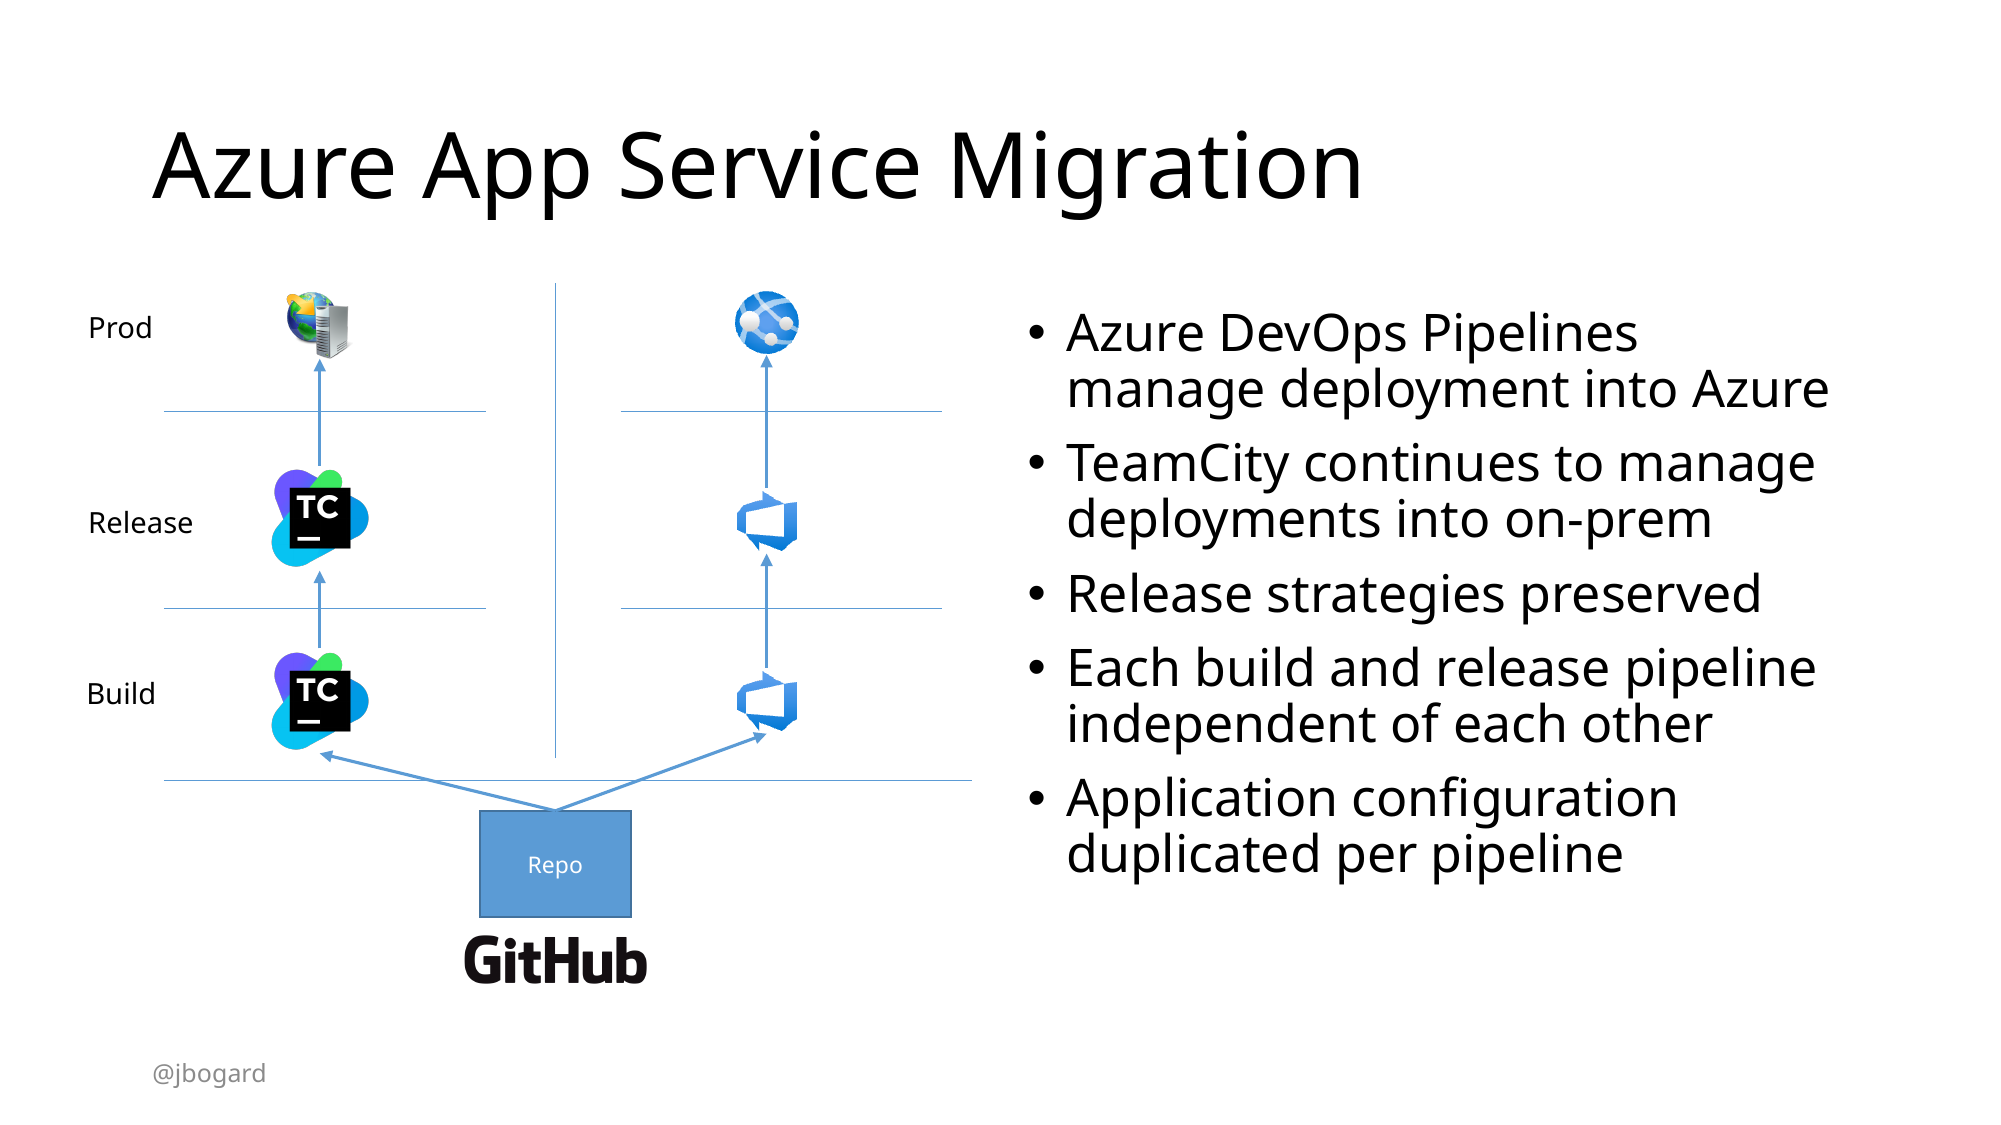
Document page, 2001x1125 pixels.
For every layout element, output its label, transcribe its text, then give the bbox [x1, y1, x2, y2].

text_box Release [73, 496, 235, 547]
picture [733, 487, 800, 554]
picture [733, 667, 800, 734]
title Azure App Service Migration [137, 59, 1863, 278]
picture [733, 288, 800, 356]
slide_number @jbogard [137, 1042, 588, 1103]
picture [267, 648, 373, 754]
picture [267, 465, 373, 571]
text_box Prod [73, 302, 235, 352]
picture [450, 917, 661, 1004]
list Azure DevOps Pipelines manage deployment into Azure TeamCity continues to manage deployments into on-prem Release strategies preserved Each build and release pipeline independent of each other Application configuration duplicated per pipeline [1012, 299, 1863, 1014]
text_box Repo [479, 811, 632, 917]
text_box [555, 733, 767, 811]
text_box Build [71, 667, 233, 718]
picture [286, 292, 353, 359]
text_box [319, 753, 555, 811]
